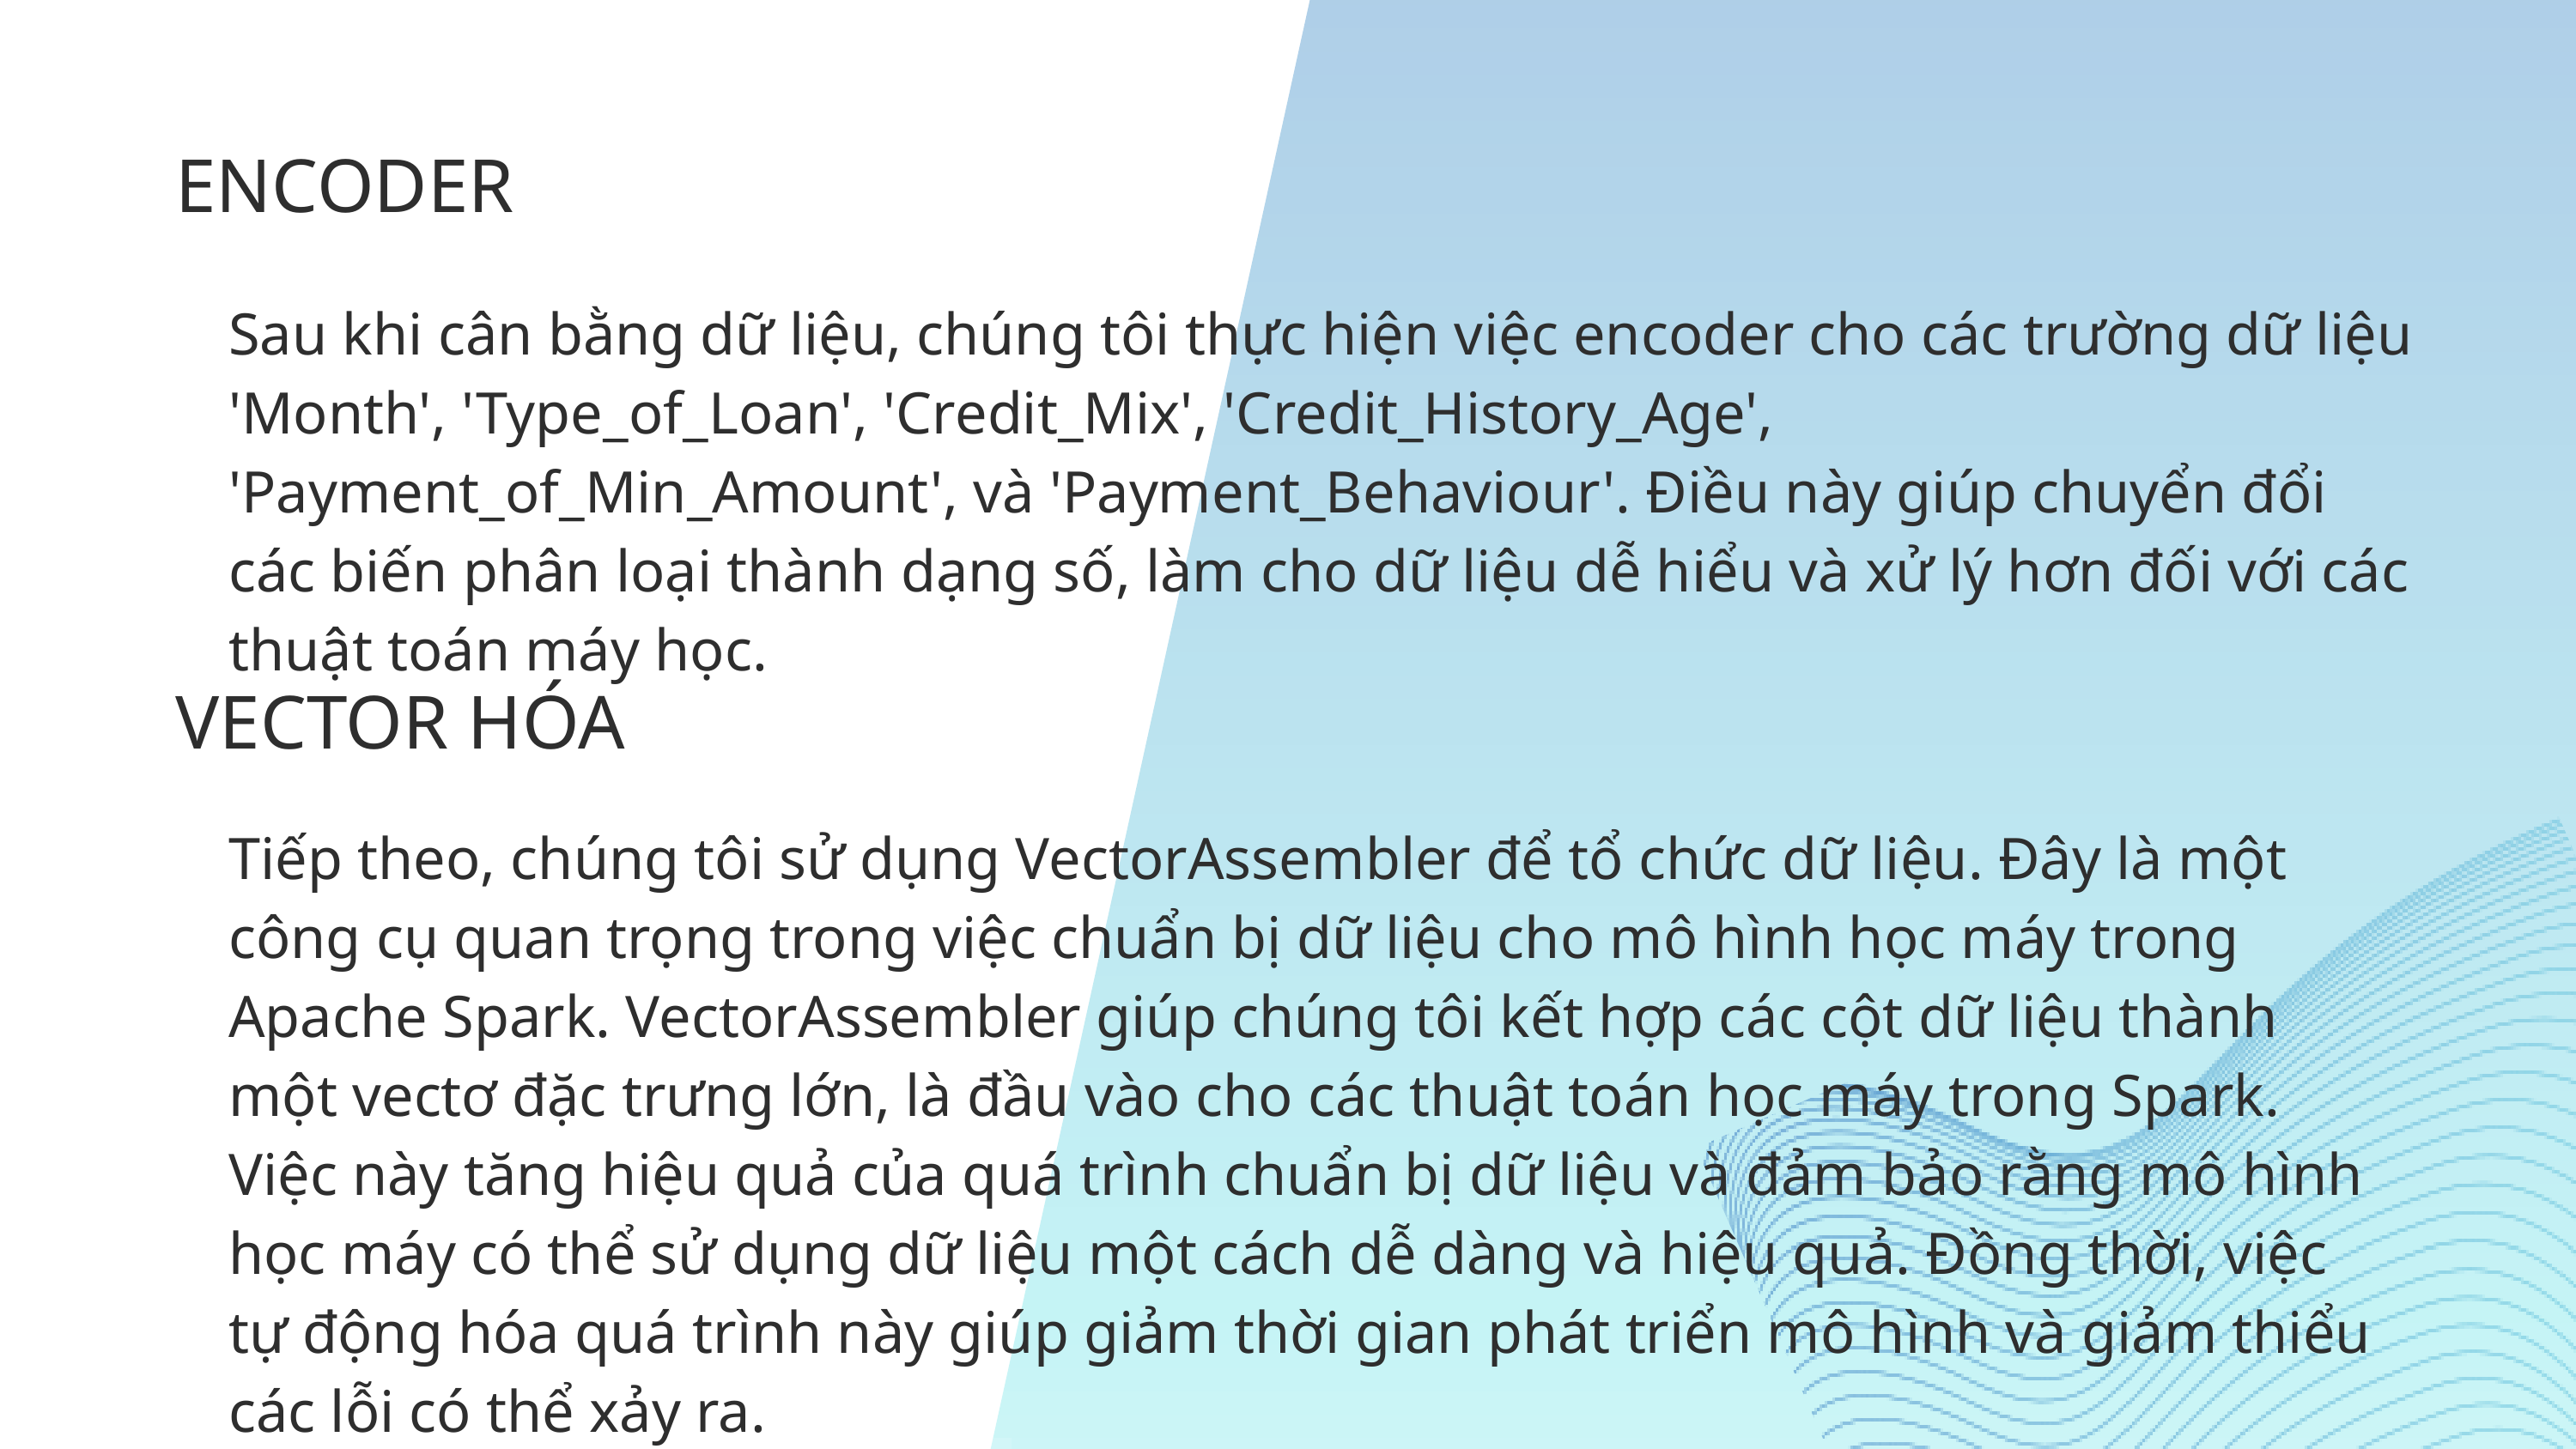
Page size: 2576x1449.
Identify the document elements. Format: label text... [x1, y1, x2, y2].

text_box Tiếp theo, chúng tôi sử dụng VectorAssembler để tổ chức dữ liệu. Đây là một công cụ quan trọng trong việc chuẩn bị dữ liệu cho mô hình học máy trong Apache Spark. VectorAssembler giúp chúng tôi kết hợp các cột dữ liệu thành một vectơ đặc trưng lớn, là đầu vào cho các thuật toán học máy trong Spark. Việc này tăng hiệu quả của quá trình chuẩn bị dữ liệu và đảm bảo rằng mô hình học máy có thể sử dụng dữ liệu một cách dễ dàng và hiệu quả. Đồng thời, việc tự động hóa quá trình này giúp giảm thời gian phát triển mô hình và giảm thiểu các lỗi có thể xảy ra. [228, 811, 2376, 1444]
text_box [1131, 0, 2576, 854]
text_box [990, 1444, 1826, 1449]
text_box [1825, 779, 2576, 1449]
text_box ENCODER [175, 154, 1899, 228]
text_box VECTOR HÓA [175, 689, 1899, 764]
text_box Sau khi cân bằng dữ liệu, chúng tôi thực hiện việc encoder cho các trường dữ liệu 'Month', 'Type_of_Loan', 'Credit_Mix', 'Credit_History_Age', 'Payment_of_Min_Amount', và 'Payment_Behaviour'. Điều này giúp chuyển đổi các biến phân loại thành dạng số, làm cho dữ liệu dễ hiểu và xử lý hơn đối với các thuật toán máy học. [228, 287, 2415, 682]
